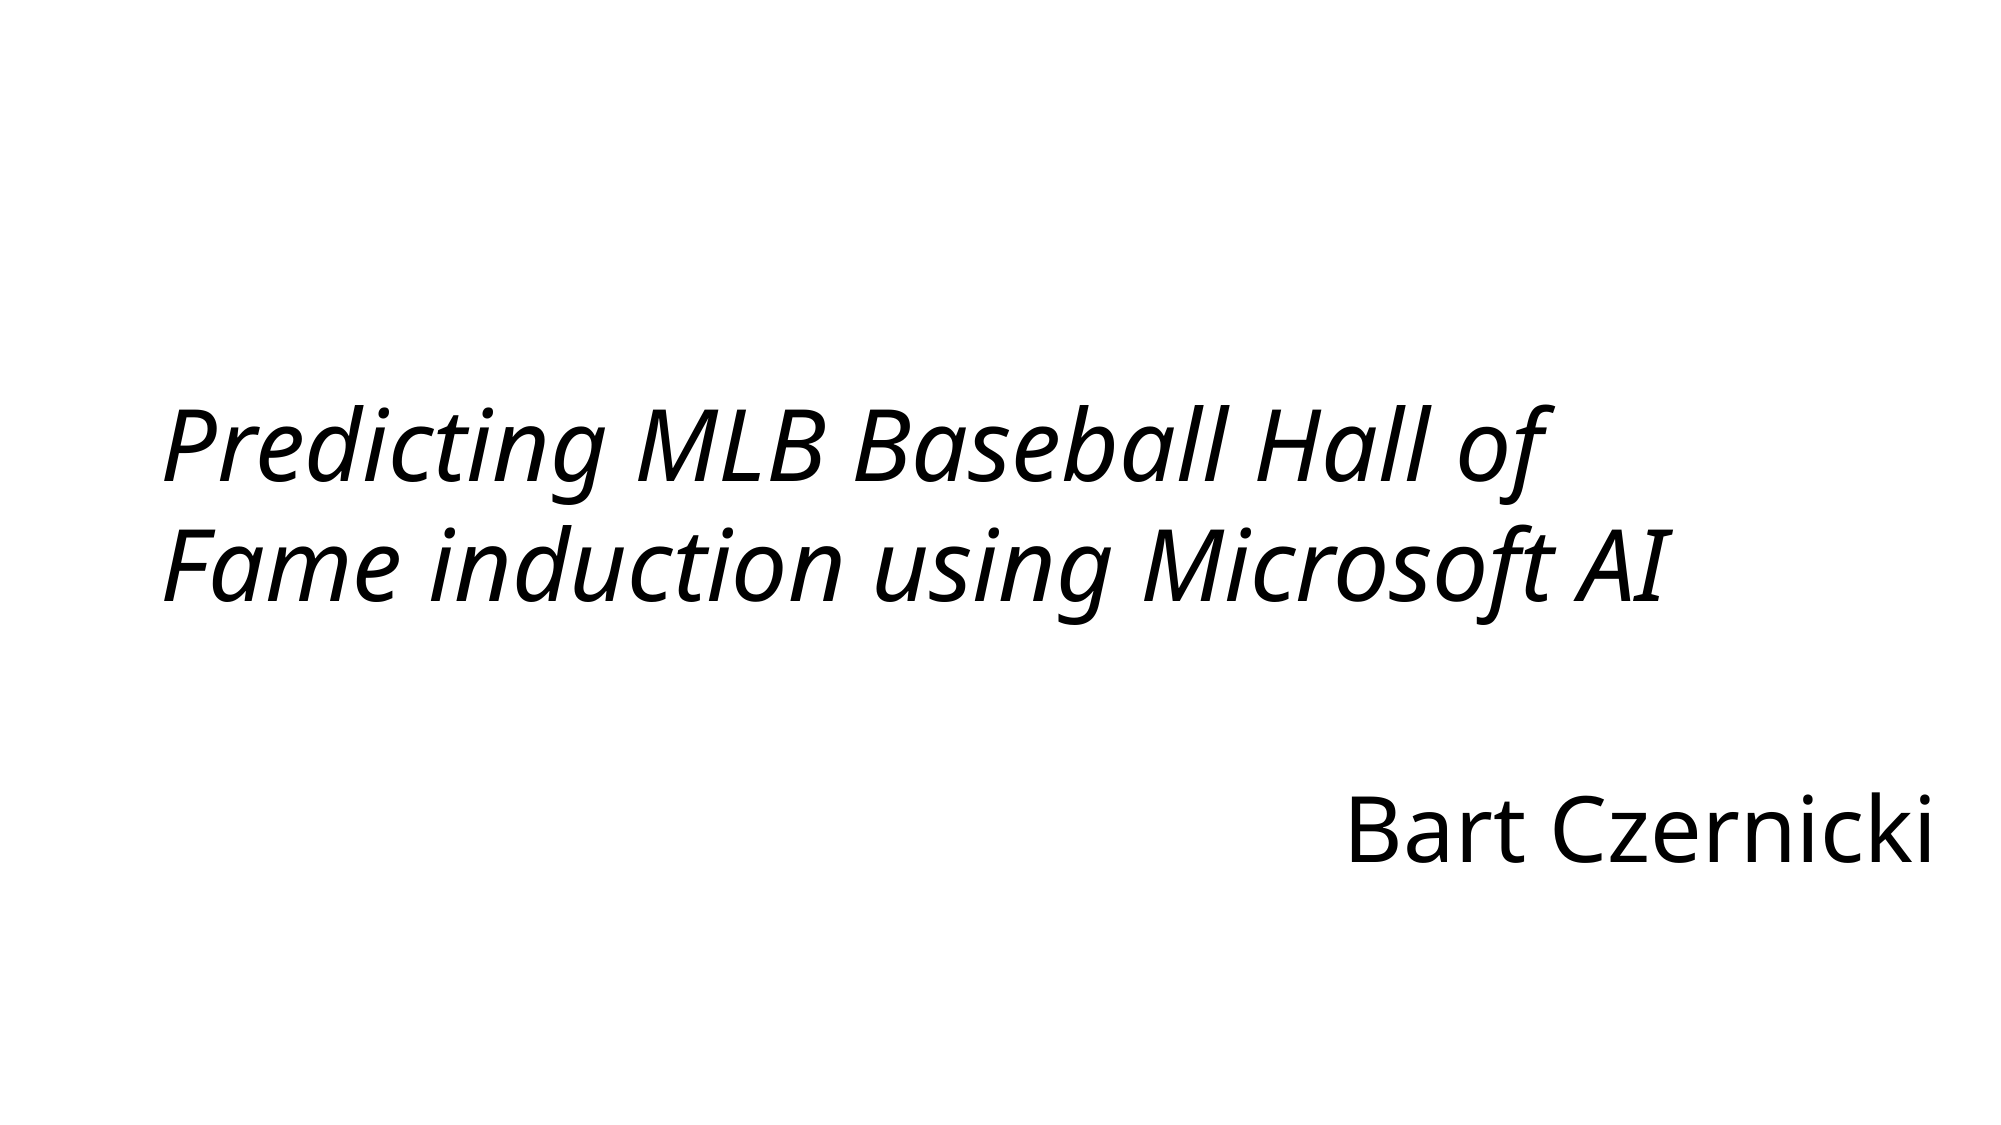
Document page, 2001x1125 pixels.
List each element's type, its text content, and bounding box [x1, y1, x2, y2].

text_box Predicting MLB Baseball Hall of Fame induction using Microsoft AI [145, 373, 1729, 629]
text_box Bart Czernicki [1329, 763, 2000, 889]
